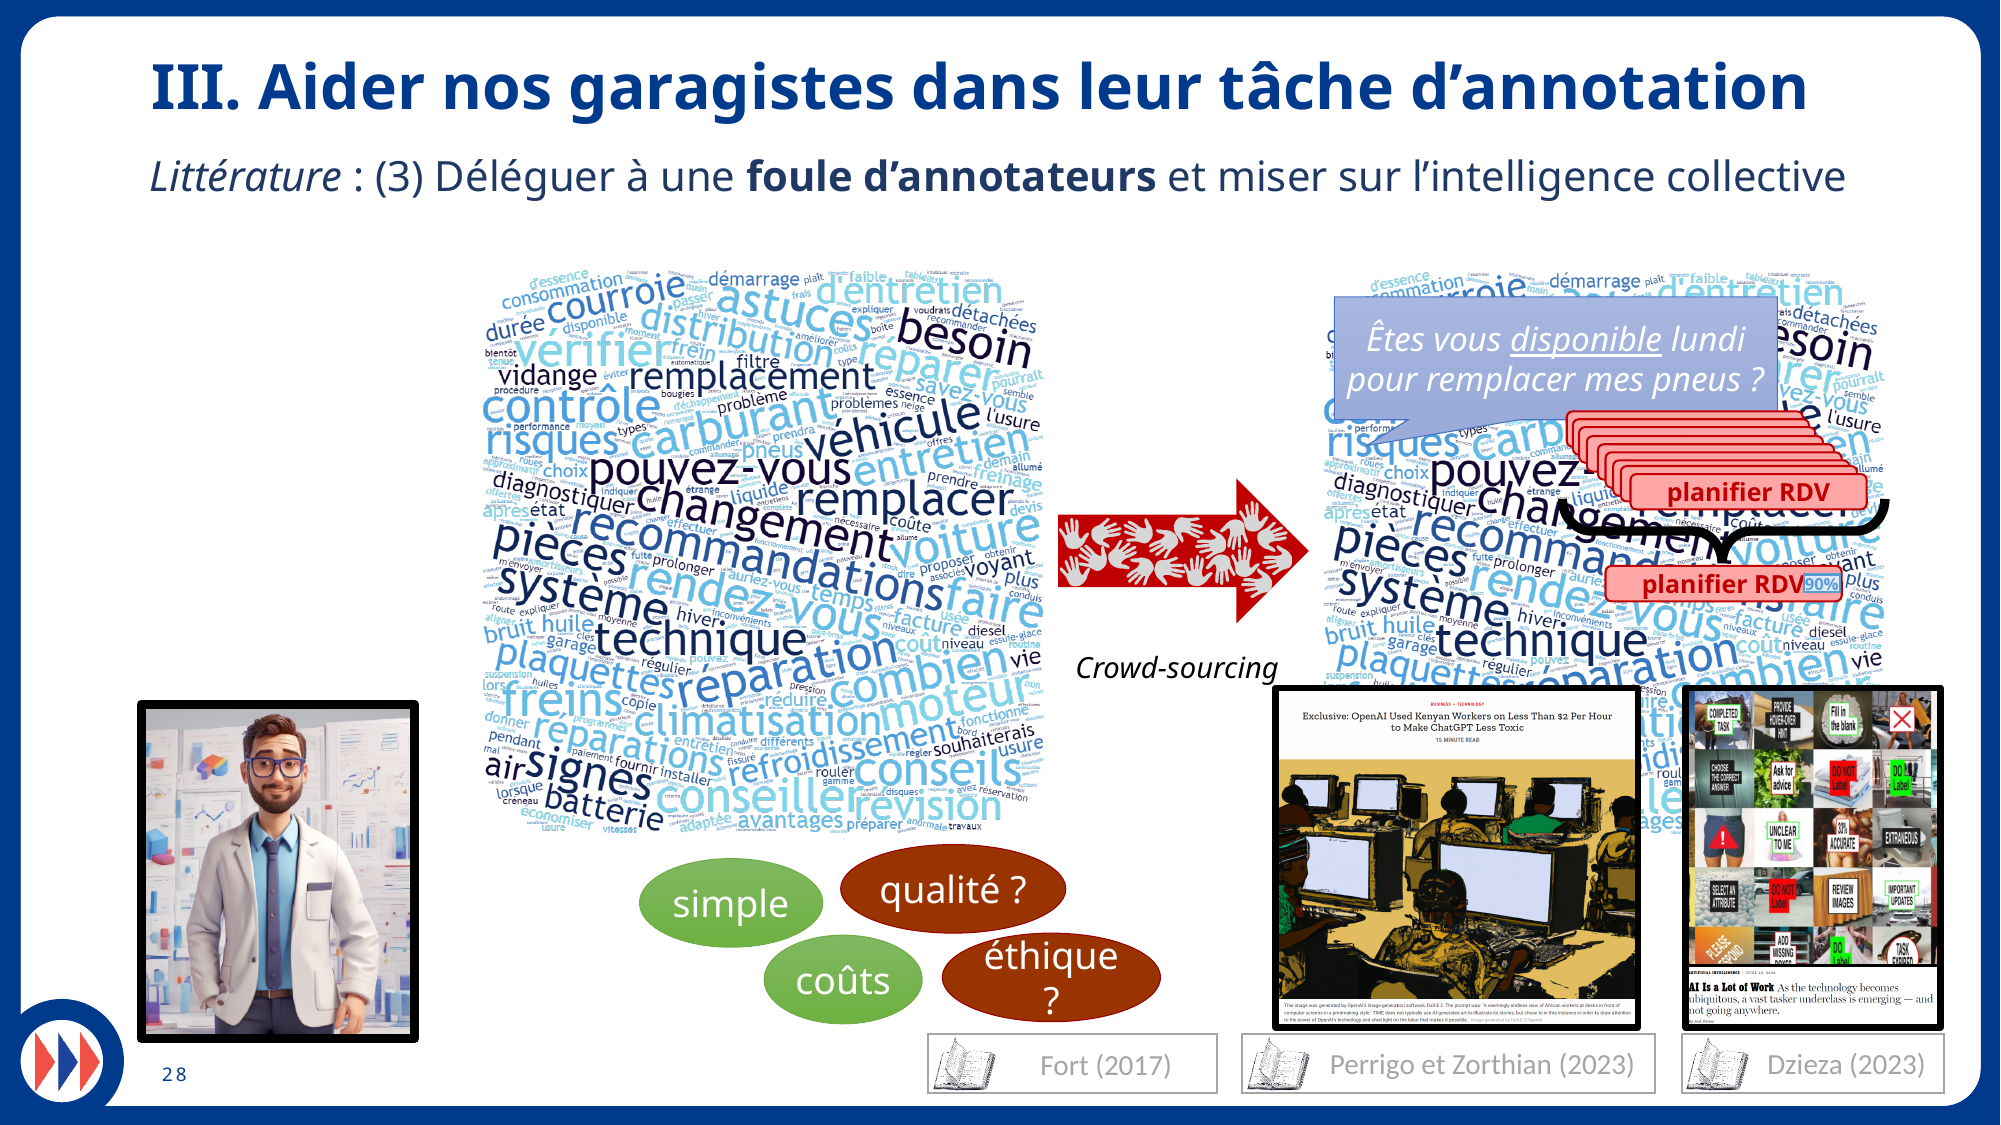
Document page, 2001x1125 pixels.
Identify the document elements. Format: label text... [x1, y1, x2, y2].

slide_number 28 [147, 1056, 233, 1094]
picture [35, 1032, 100, 1091]
title III. Aider nos garagistes dans leur tâche d’annotation [137, 48, 1945, 135]
list Littérature : (3) Déléguer à une foule d’annotateurs et miser sur l’intelligence collective [134, 142, 1945, 201]
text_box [1059, 256, 1900, 690]
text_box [639, 690, 1938, 1025]
picture [145, 708, 410, 1034]
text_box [1681, 1033, 1945, 1093]
picture [467, 255, 1059, 847]
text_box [928, 1034, 1217, 1094]
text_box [1242, 1033, 1656, 1093]
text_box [1562, 498, 1885, 602]
